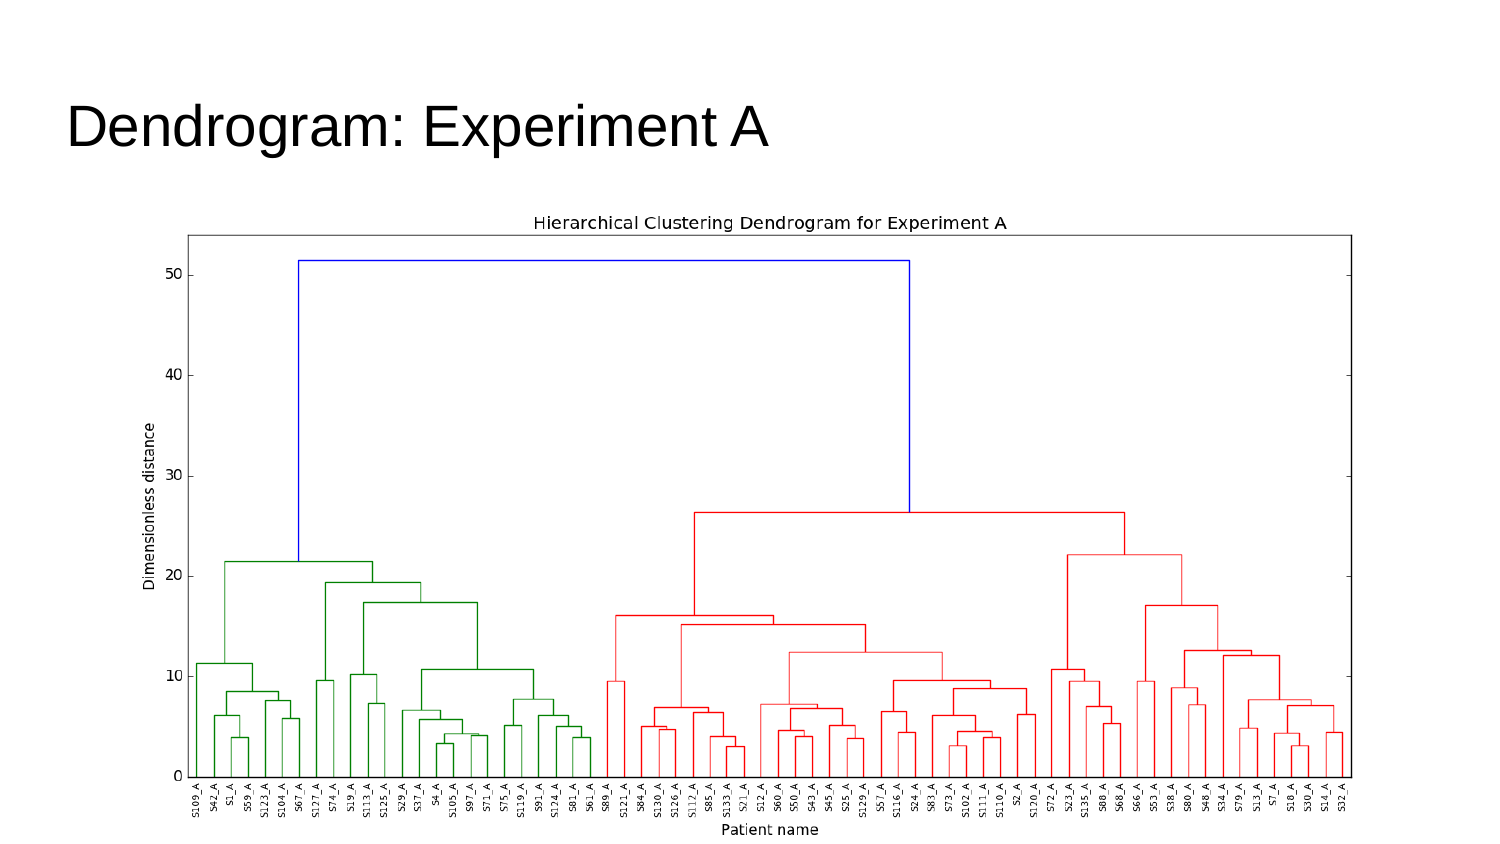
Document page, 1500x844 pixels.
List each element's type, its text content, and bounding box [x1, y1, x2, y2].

picture [0, 166, 1500, 844]
title Dendrogram: Experiment A [51, 72, 1449, 165]
